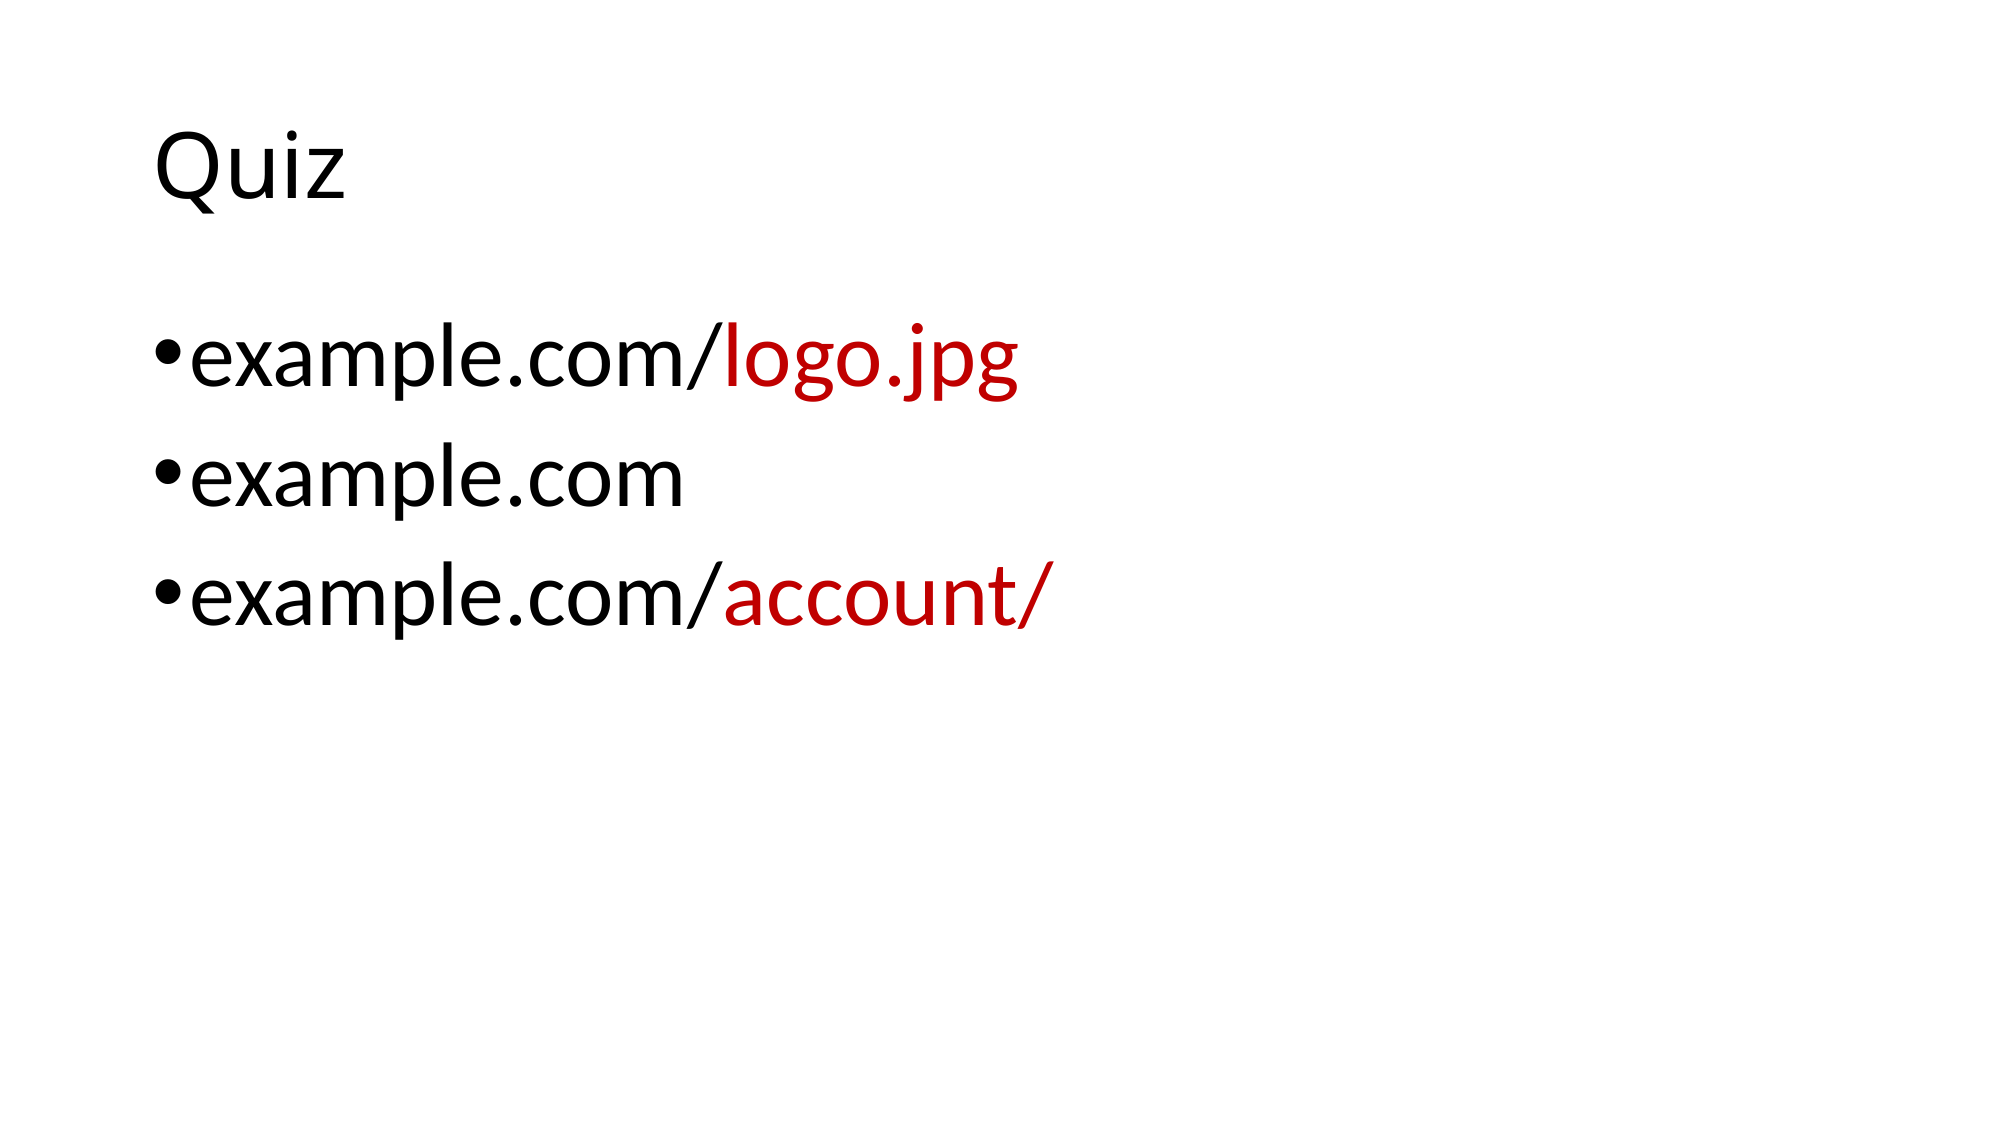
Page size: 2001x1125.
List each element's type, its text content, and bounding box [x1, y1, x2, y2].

title Quiz [137, 59, 1863, 278]
list example.com/logo.jpg example.com example.com/account/ [137, 299, 1863, 1014]
